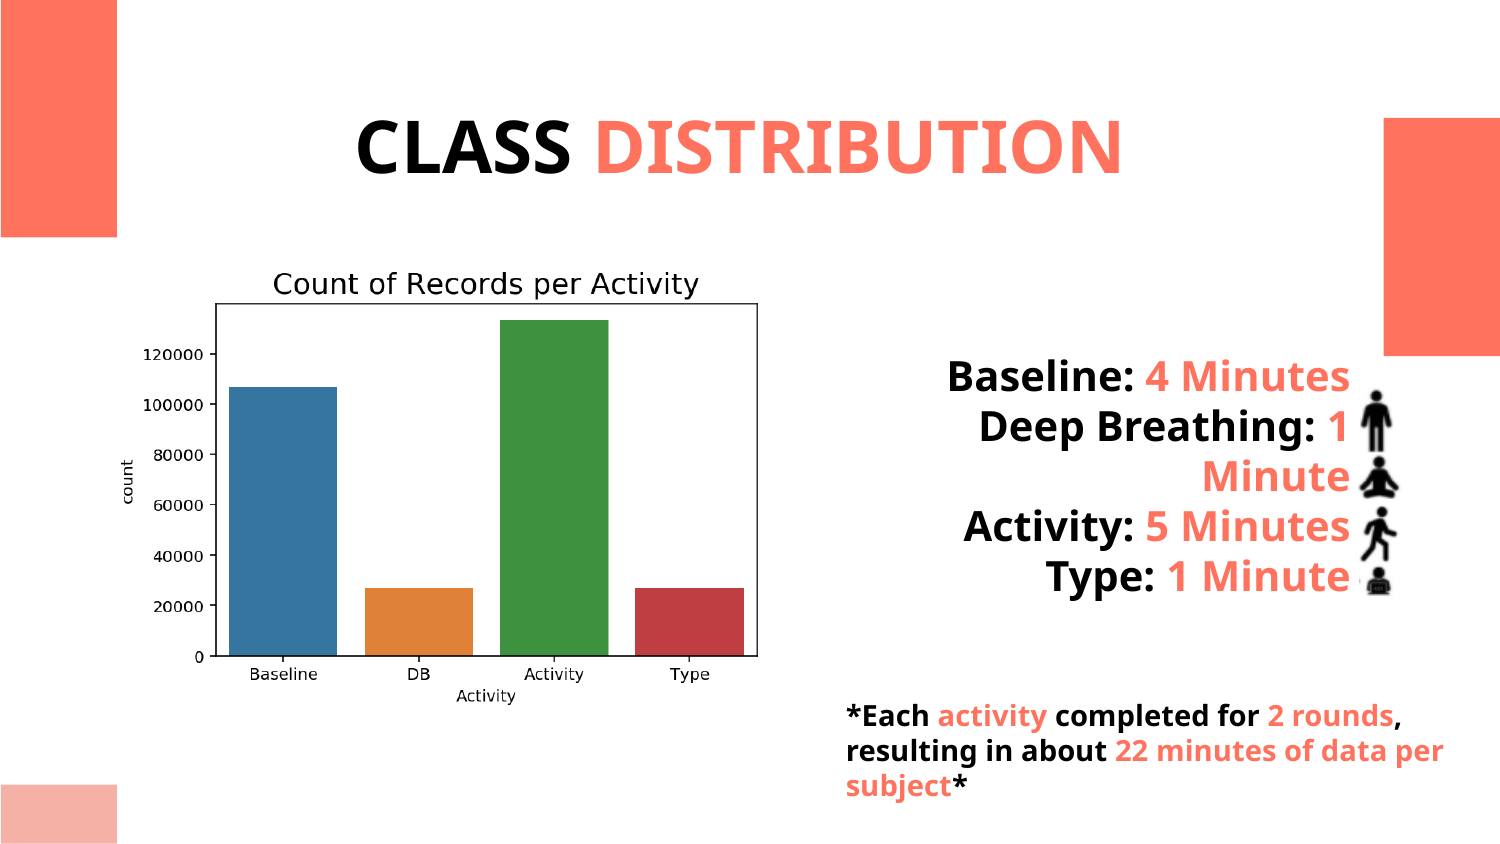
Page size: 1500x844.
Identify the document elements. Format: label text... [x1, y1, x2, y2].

title CLASS DISTRIBUTION [97, 107, 1402, 181]
text_box *Each activity completed for 2 rounds, resulting in about 22 minutes of data per subject* [830, 682, 1500, 791]
picture [116, 252, 779, 710]
picture [1354, 380, 1403, 605]
title Baseline: 4 Minutes Deep Breathing: 1 Minute Activity: 5 Minutes Type: 1 Minute [820, 309, 1366, 651]
